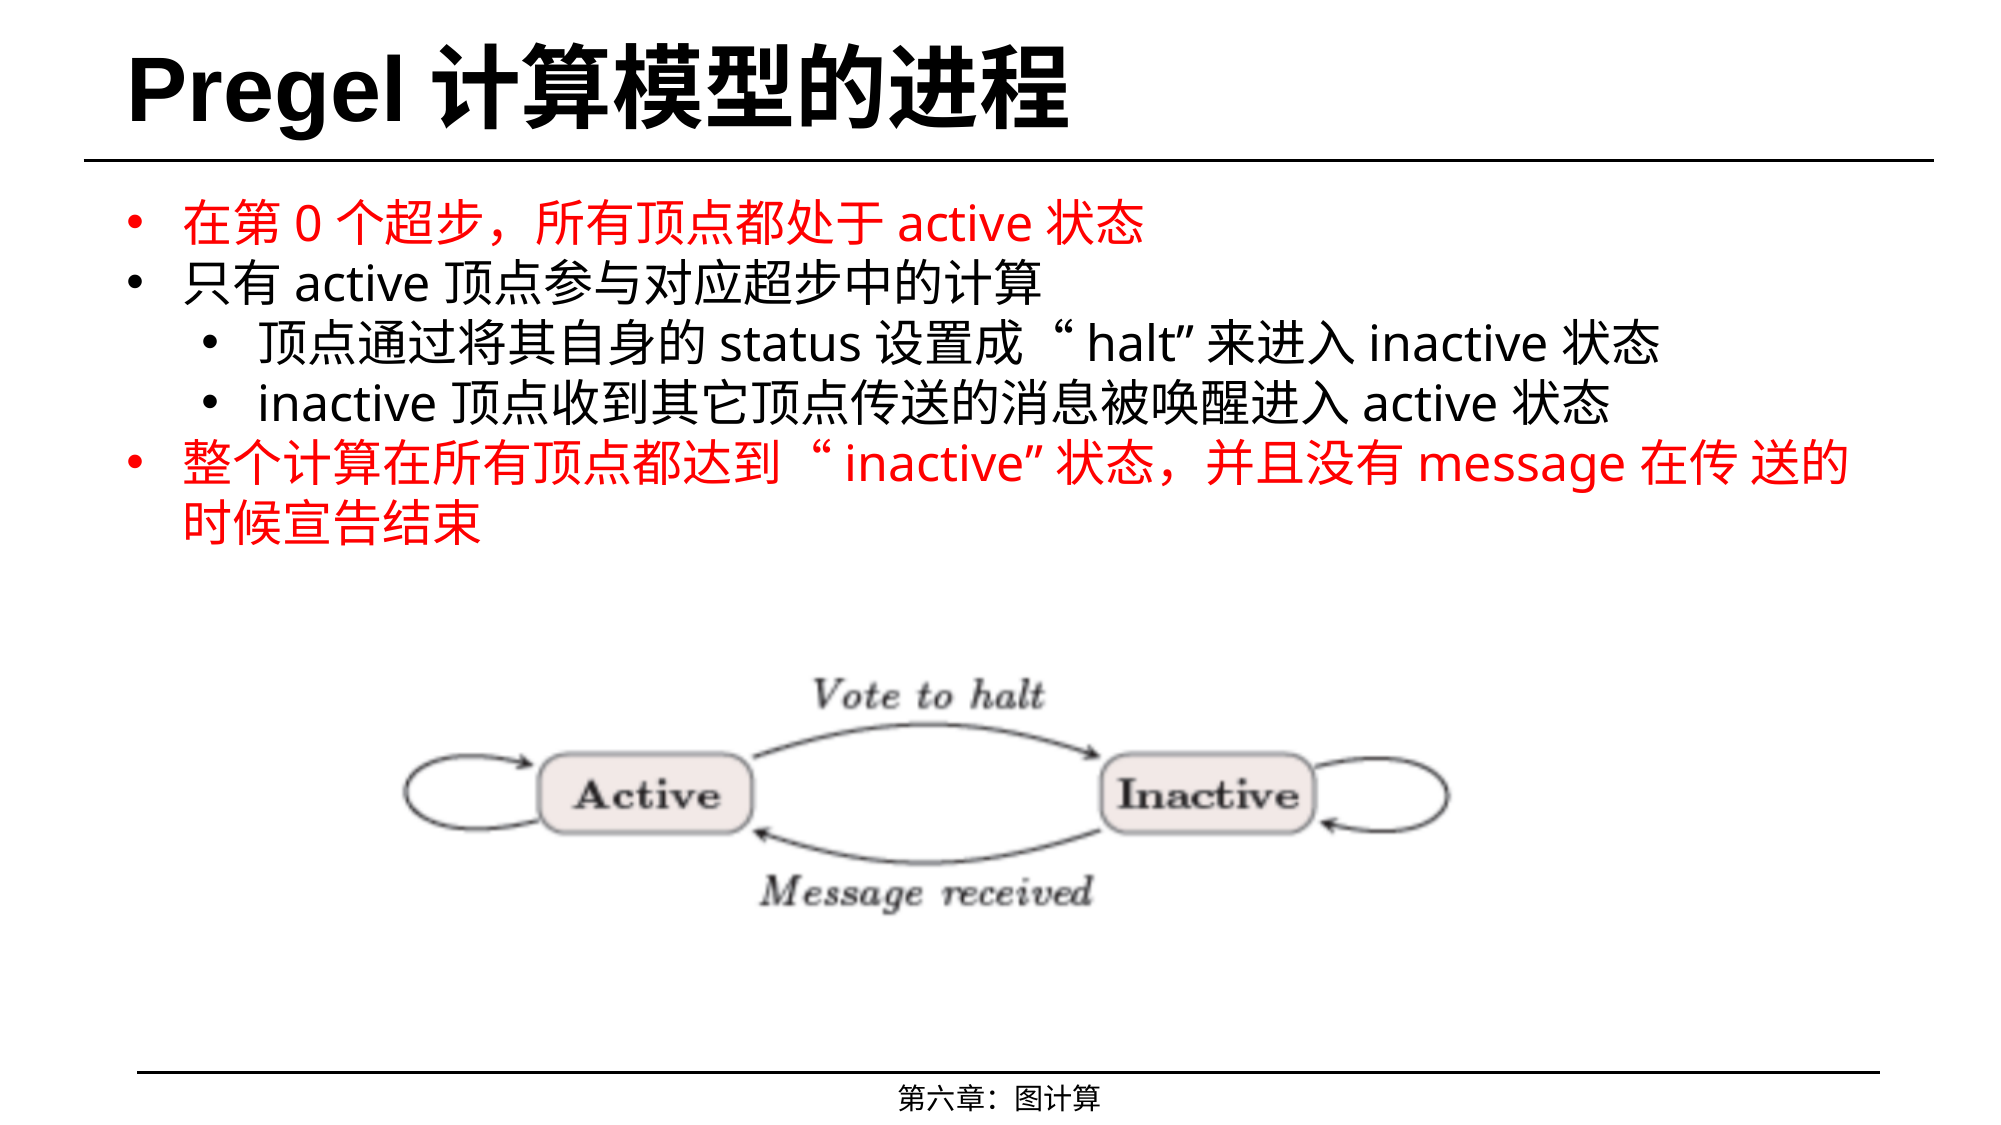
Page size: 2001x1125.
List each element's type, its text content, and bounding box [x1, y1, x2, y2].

text_box 在第0个超步，所有顶点都处于active状态 只有active顶点参与对应超步中的计算 顶点通过将其自身的status设置成“halt”来进入inactive状态 inactive顶点收到其它顶点传送的消息被唤醒进入active状态 整个计算在所有顶点都达到“inactive”状态，并且没有message在传 送的时候宣告结束 [111, 183, 1905, 559]
picture [355, 615, 1537, 965]
title Pregel计算模型的进程 [111, 22, 1905, 161]
